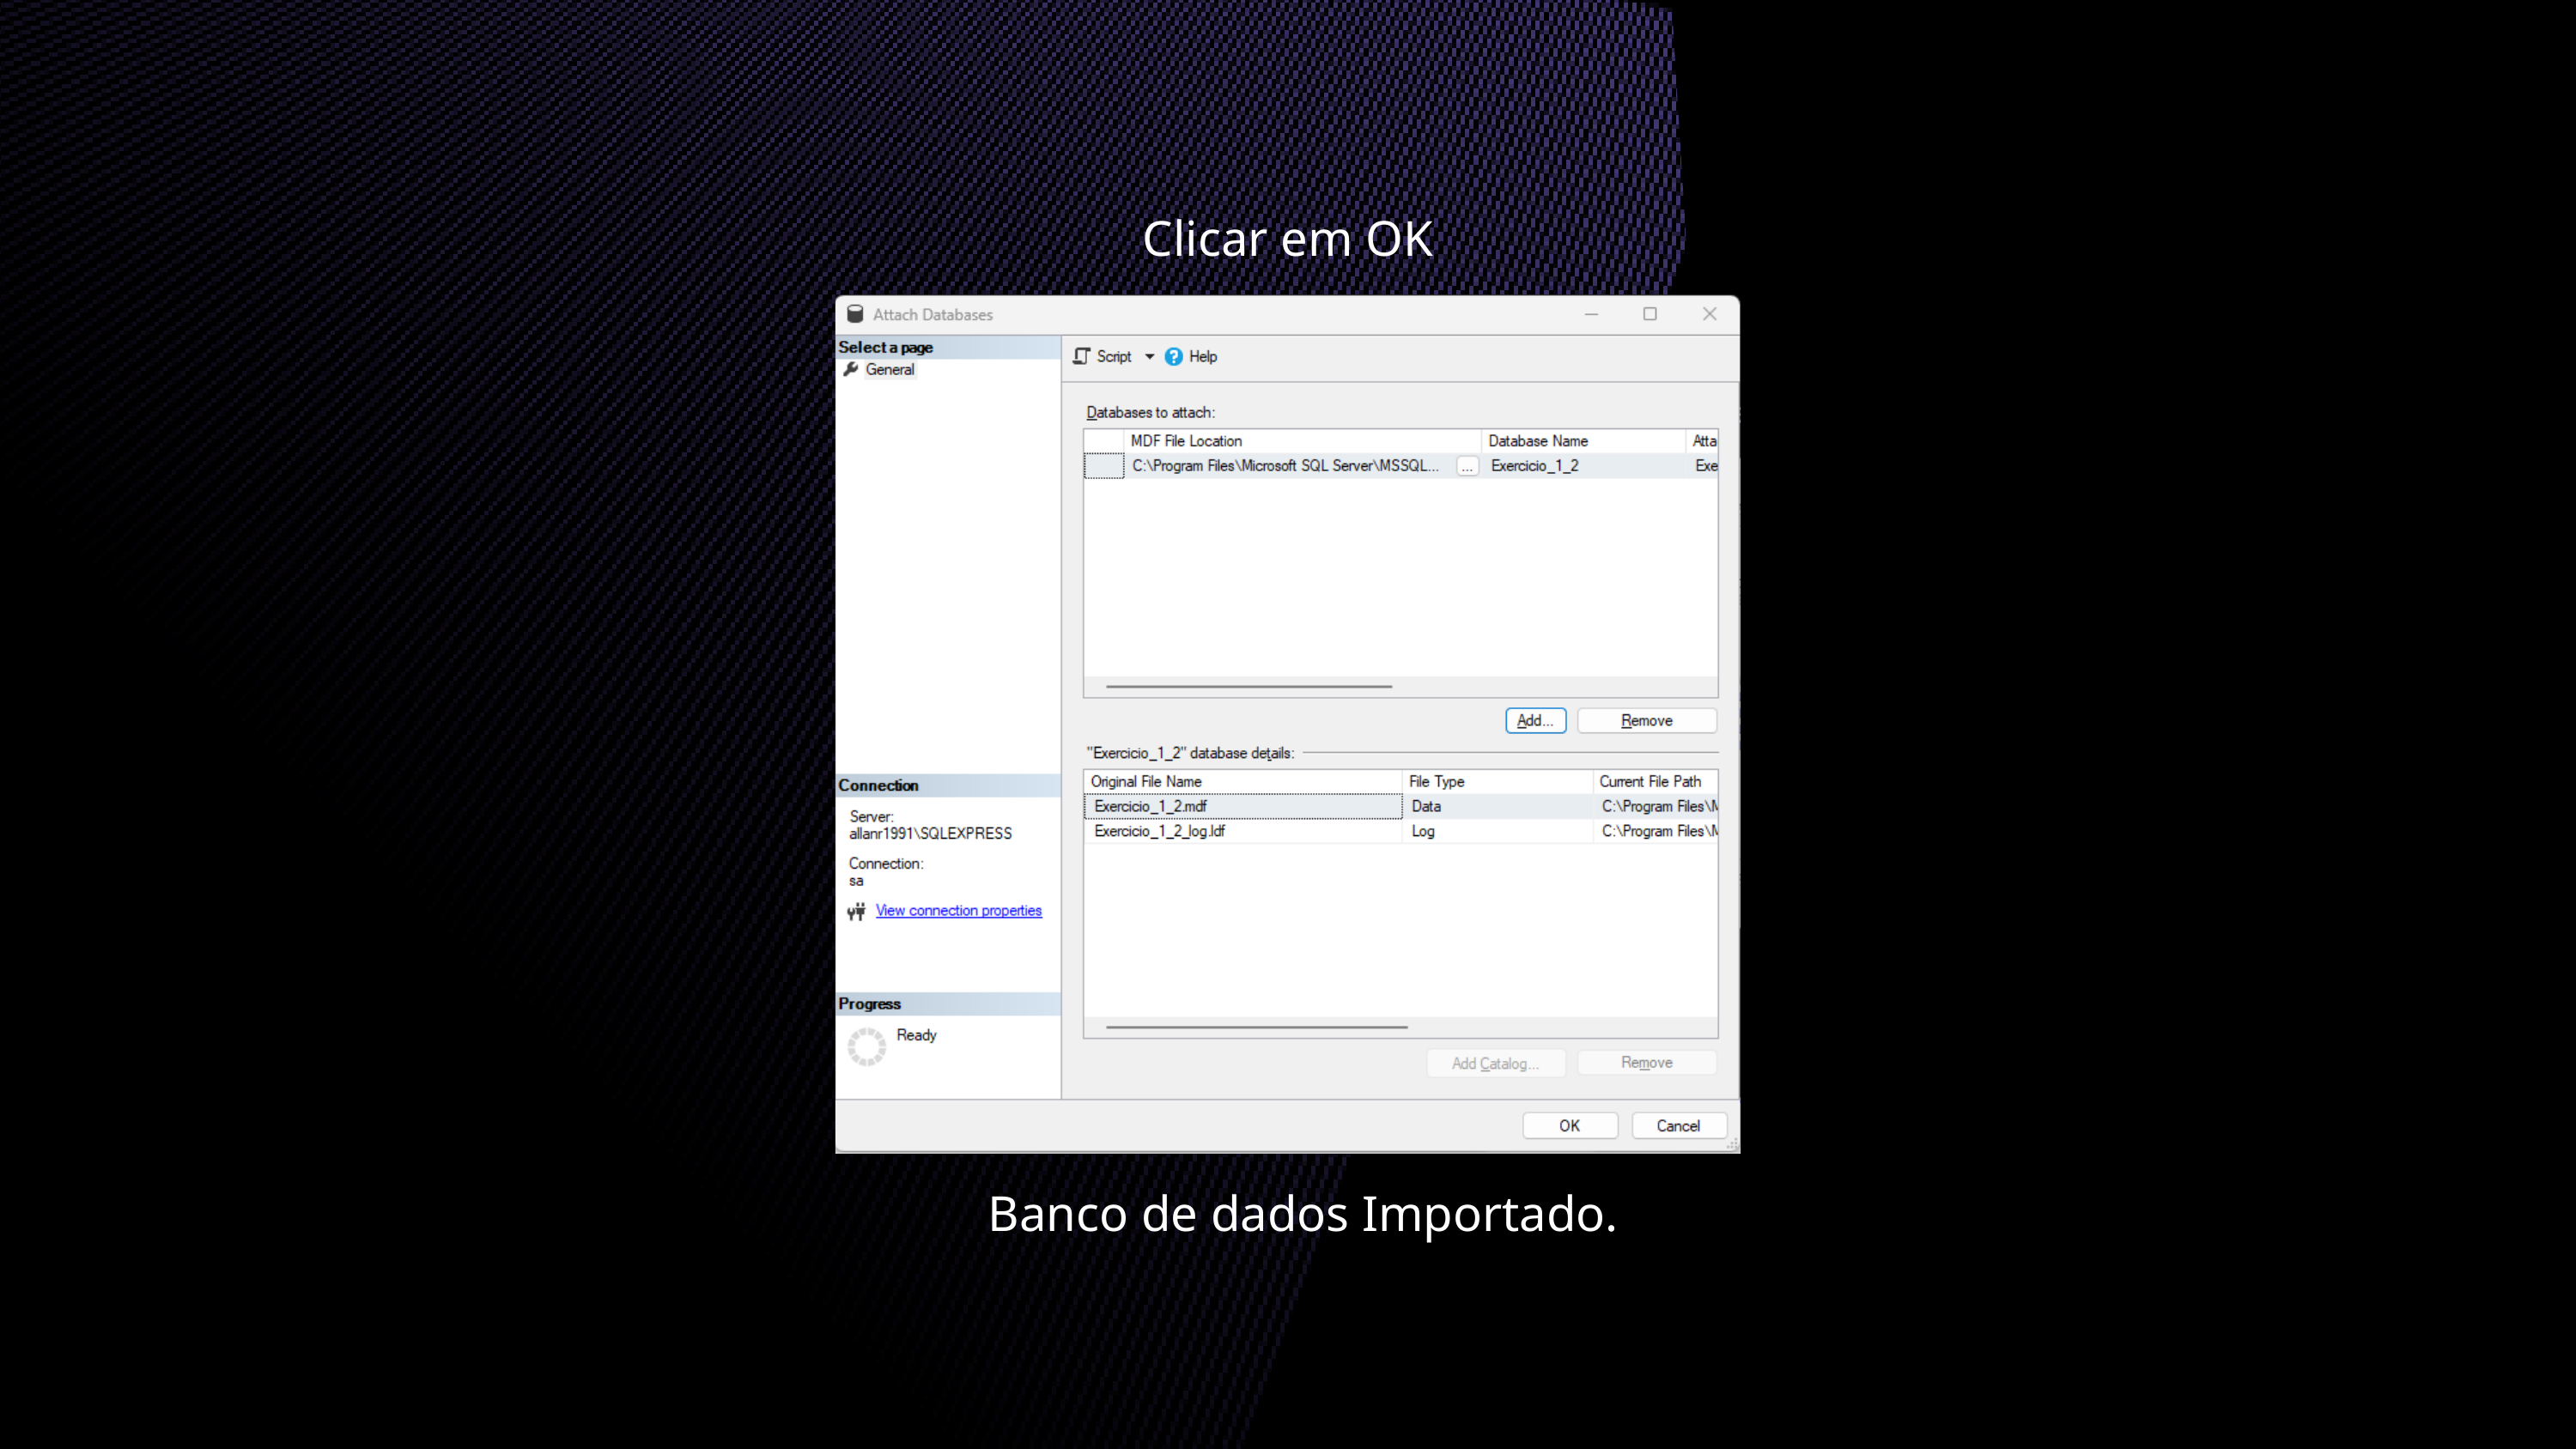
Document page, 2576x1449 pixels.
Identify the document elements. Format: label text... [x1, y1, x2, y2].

text_box Banco de dados Importado. [925, 1183, 1682, 1241]
text_box [0, 0, 1760, 1449]
text_box Clicar em OK [909, 208, 1667, 266]
text_box [835, 294, 1741, 1154]
